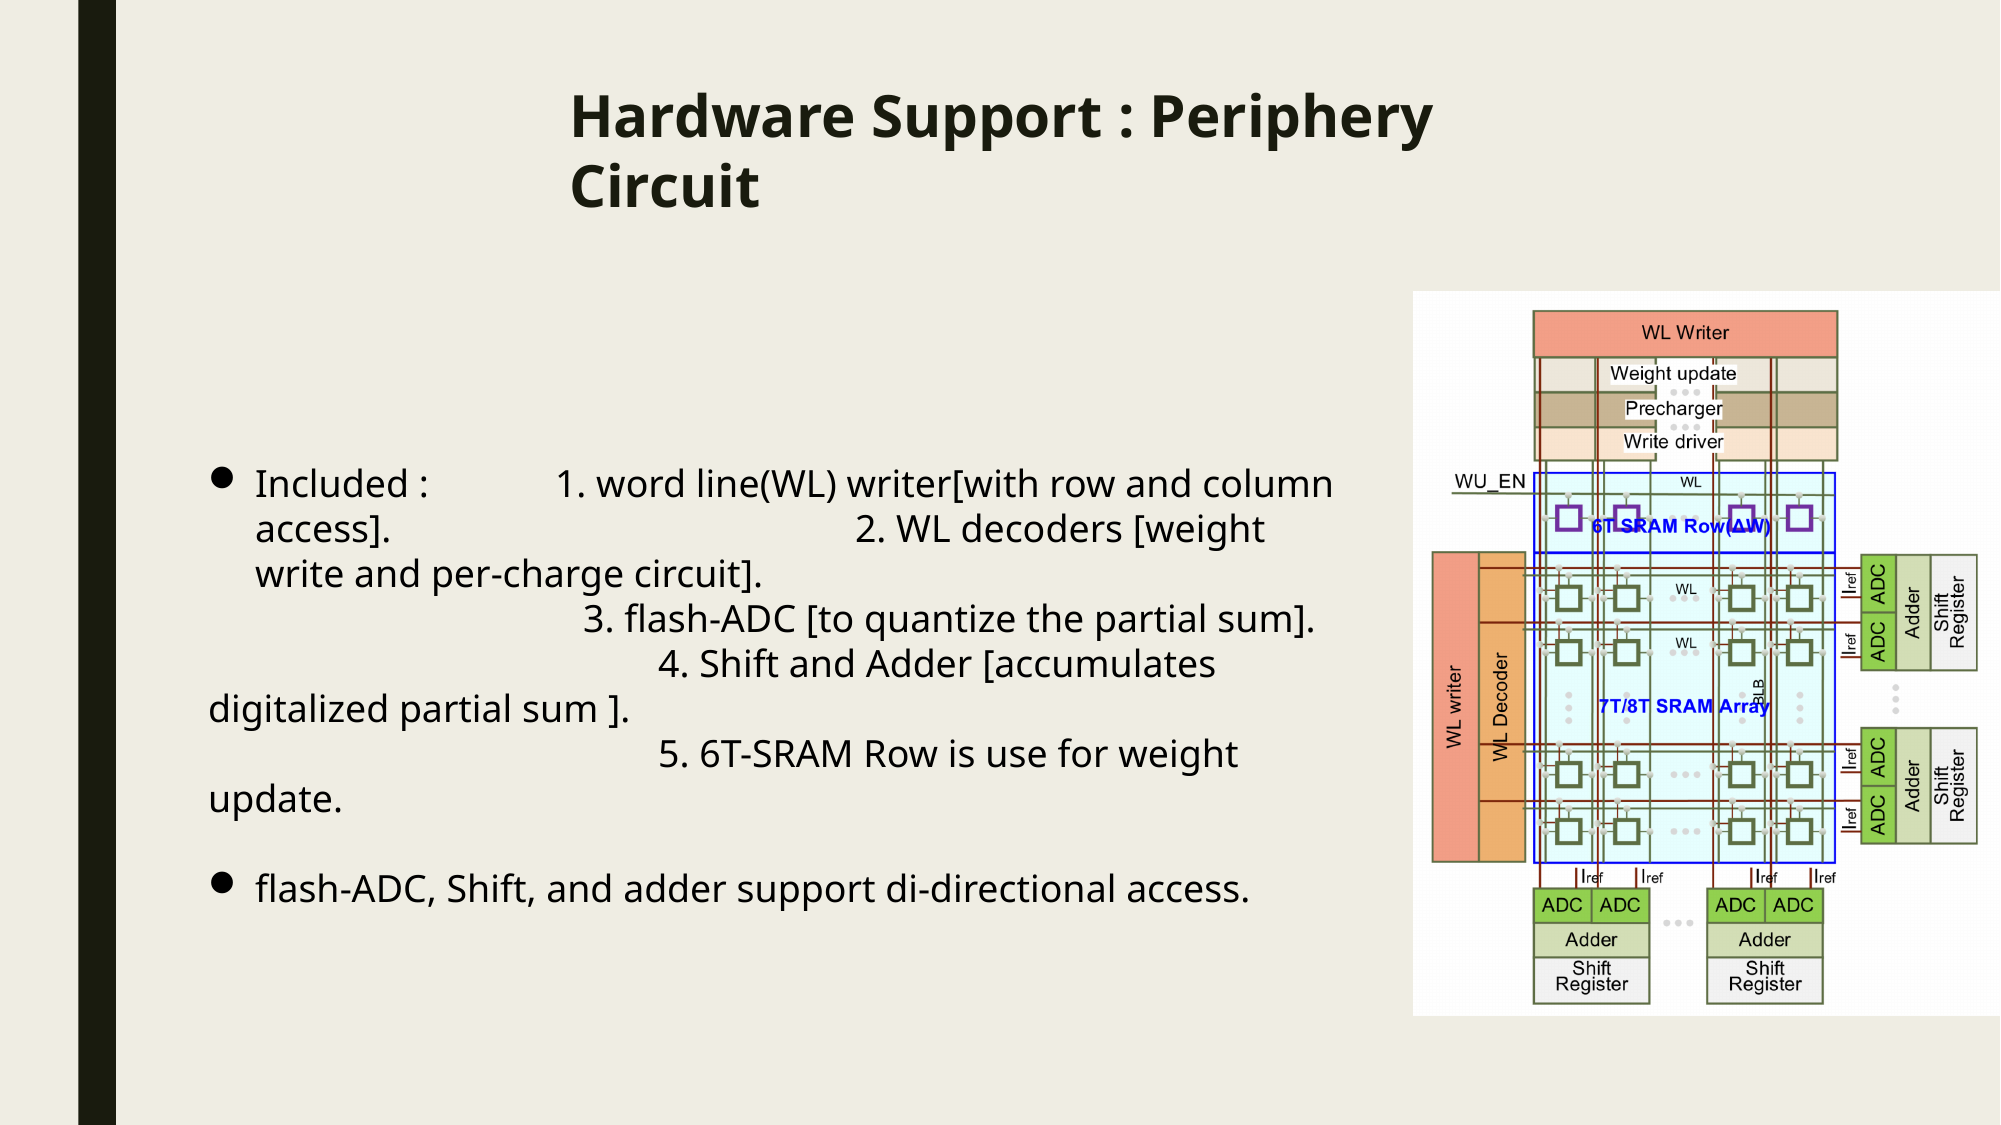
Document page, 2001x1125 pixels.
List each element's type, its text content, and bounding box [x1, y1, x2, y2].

picture [1413, 291, 2000, 1016]
text_box Included : 1. word line(WL) writer[with row and column access]. 2. WL decoders [weight write and per-charge circuit]. 3. flash-ADC [to quantize the partial sum]. 4. Shift and Adder [accumulates digitalized partial sum ]. 5. 6T-SRAM Row is use for weight update. flash-ADC, Shift, and adder support di-directional access. [193, 452, 1373, 918]
text_box [150, 245, 1893, 352]
text_box Hardware Support : Periphery Circuit [554, 71, 1490, 160]
